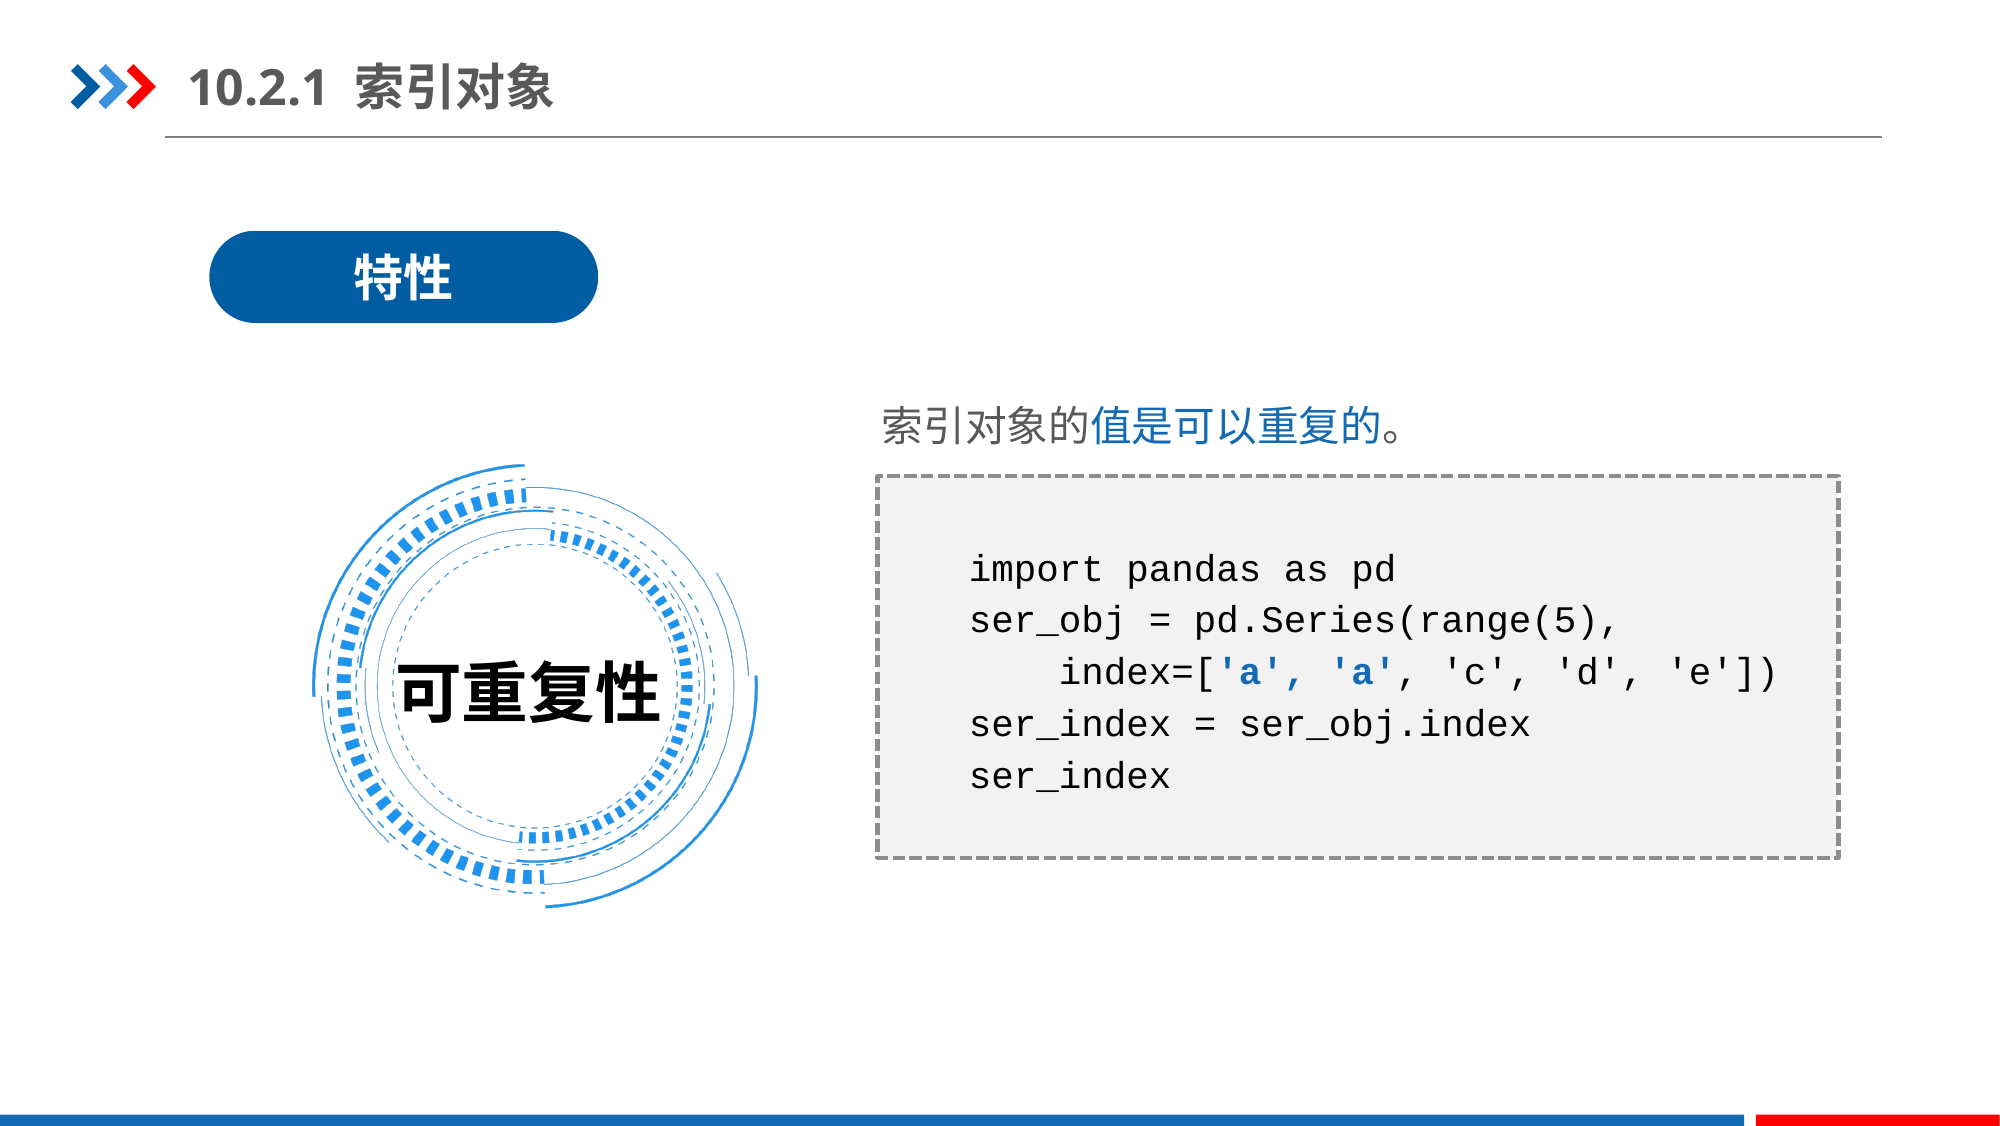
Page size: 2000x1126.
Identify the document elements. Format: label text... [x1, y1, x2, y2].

text_box 索引对象的值是可以重复的。 [866, 367, 1859, 457]
text_box import pandas as pd ser_obj = pd.Series(range(5), index=['a', 'a', 'c', 'd', 'e']) ser_index = ser_obj.index ser_index [910, 529, 1816, 803]
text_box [249, 385, 808, 944]
text_box [875, 474, 1841, 860]
text_box 特性 [207, 228, 601, 326]
text_box 10.2.1 索引对象 [187, 43, 870, 127]
